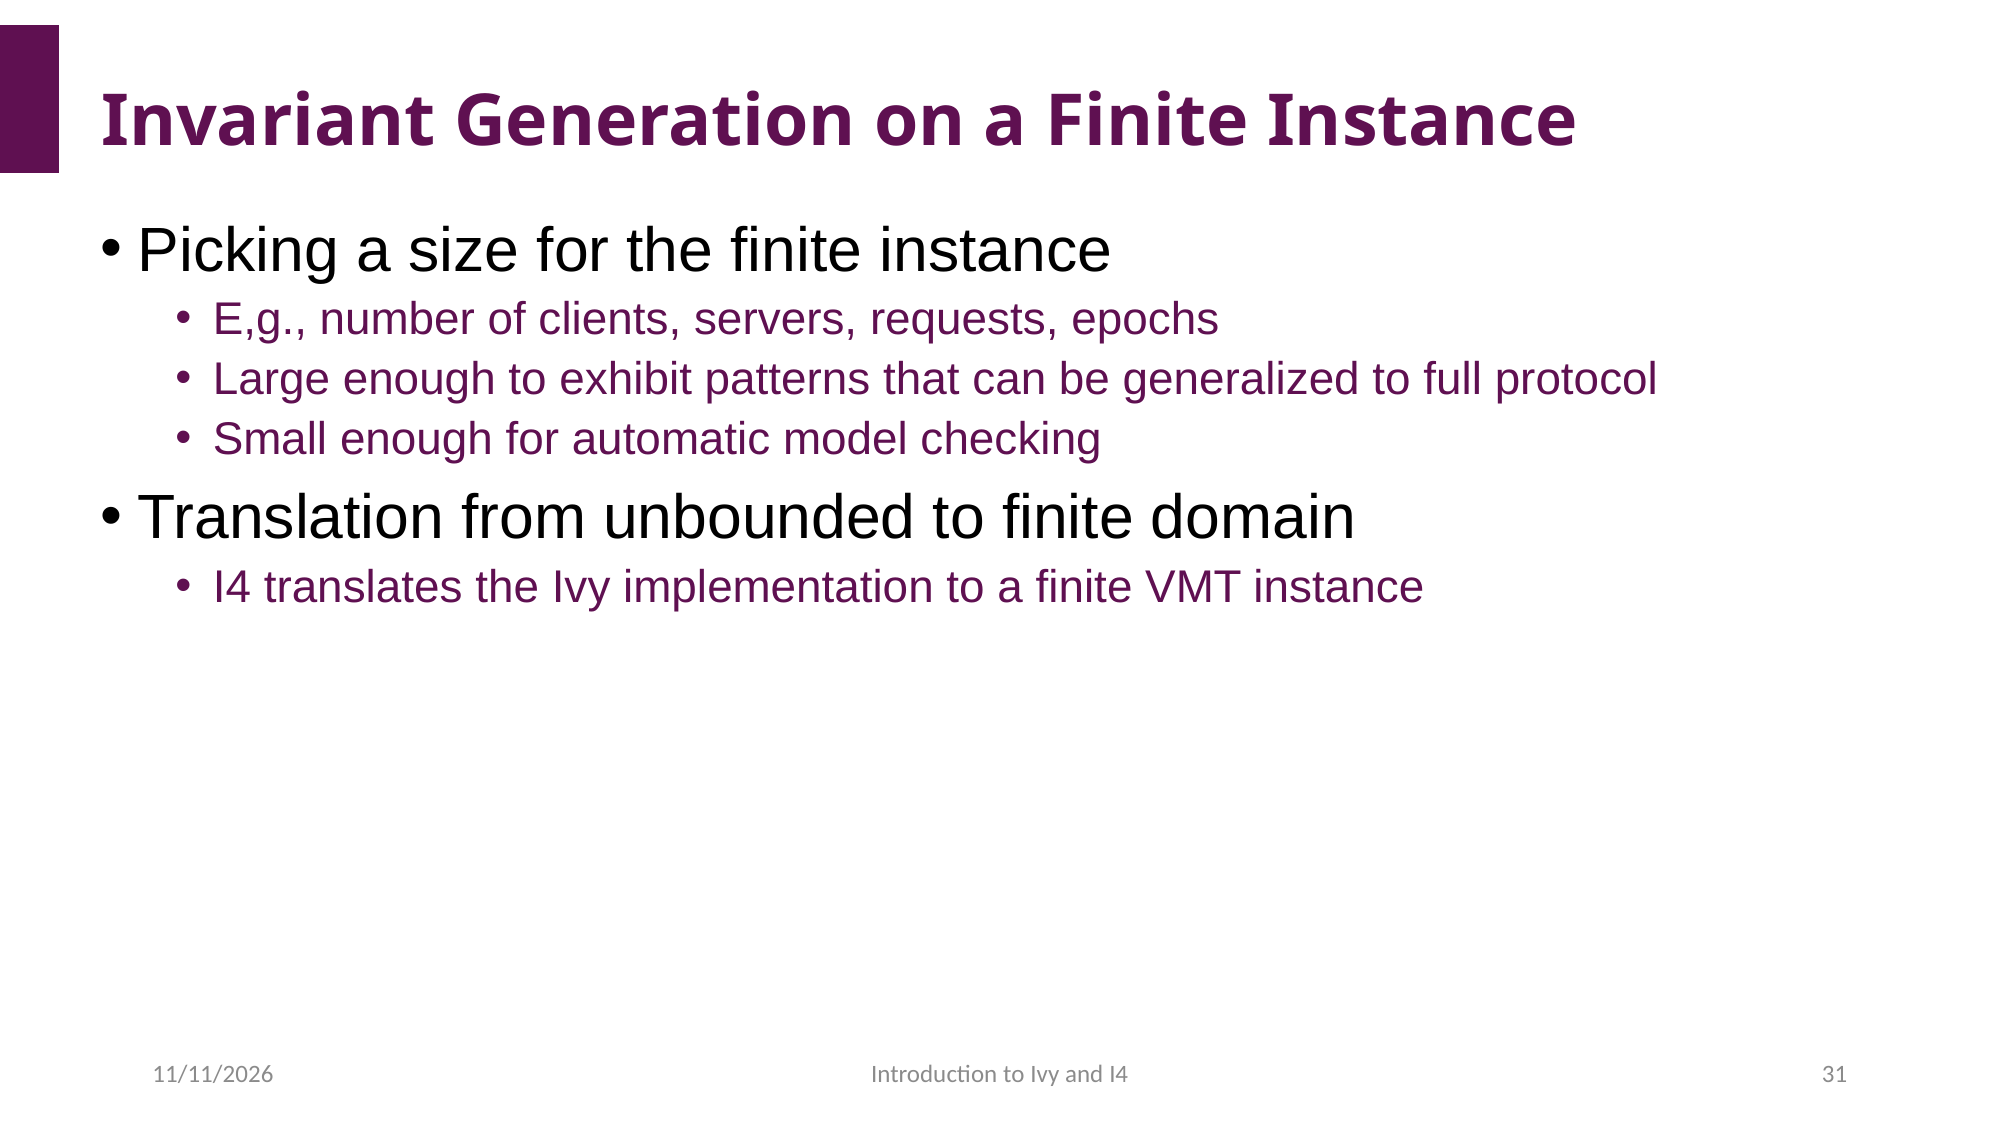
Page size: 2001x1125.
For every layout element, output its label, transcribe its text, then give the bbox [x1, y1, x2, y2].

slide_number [137, 1042, 588, 1103]
slide_number 31 [1412, 1042, 1863, 1103]
footer Introduction to Ivy and I4 [662, 1042, 1338, 1103]
title Invariant Generation on a Finite Instance [86, 26, 1917, 169]
list Picking a size for the finite instance E,g., number of clients, servers, requests, epochs Large enough to exhibit patterns that can be generalized to full protocol Small enough for automatic model checking Translation from unbounded to finite domain I4 translates the Ivy implementation to a finite VMT instance [85, 209, 1917, 1014]
